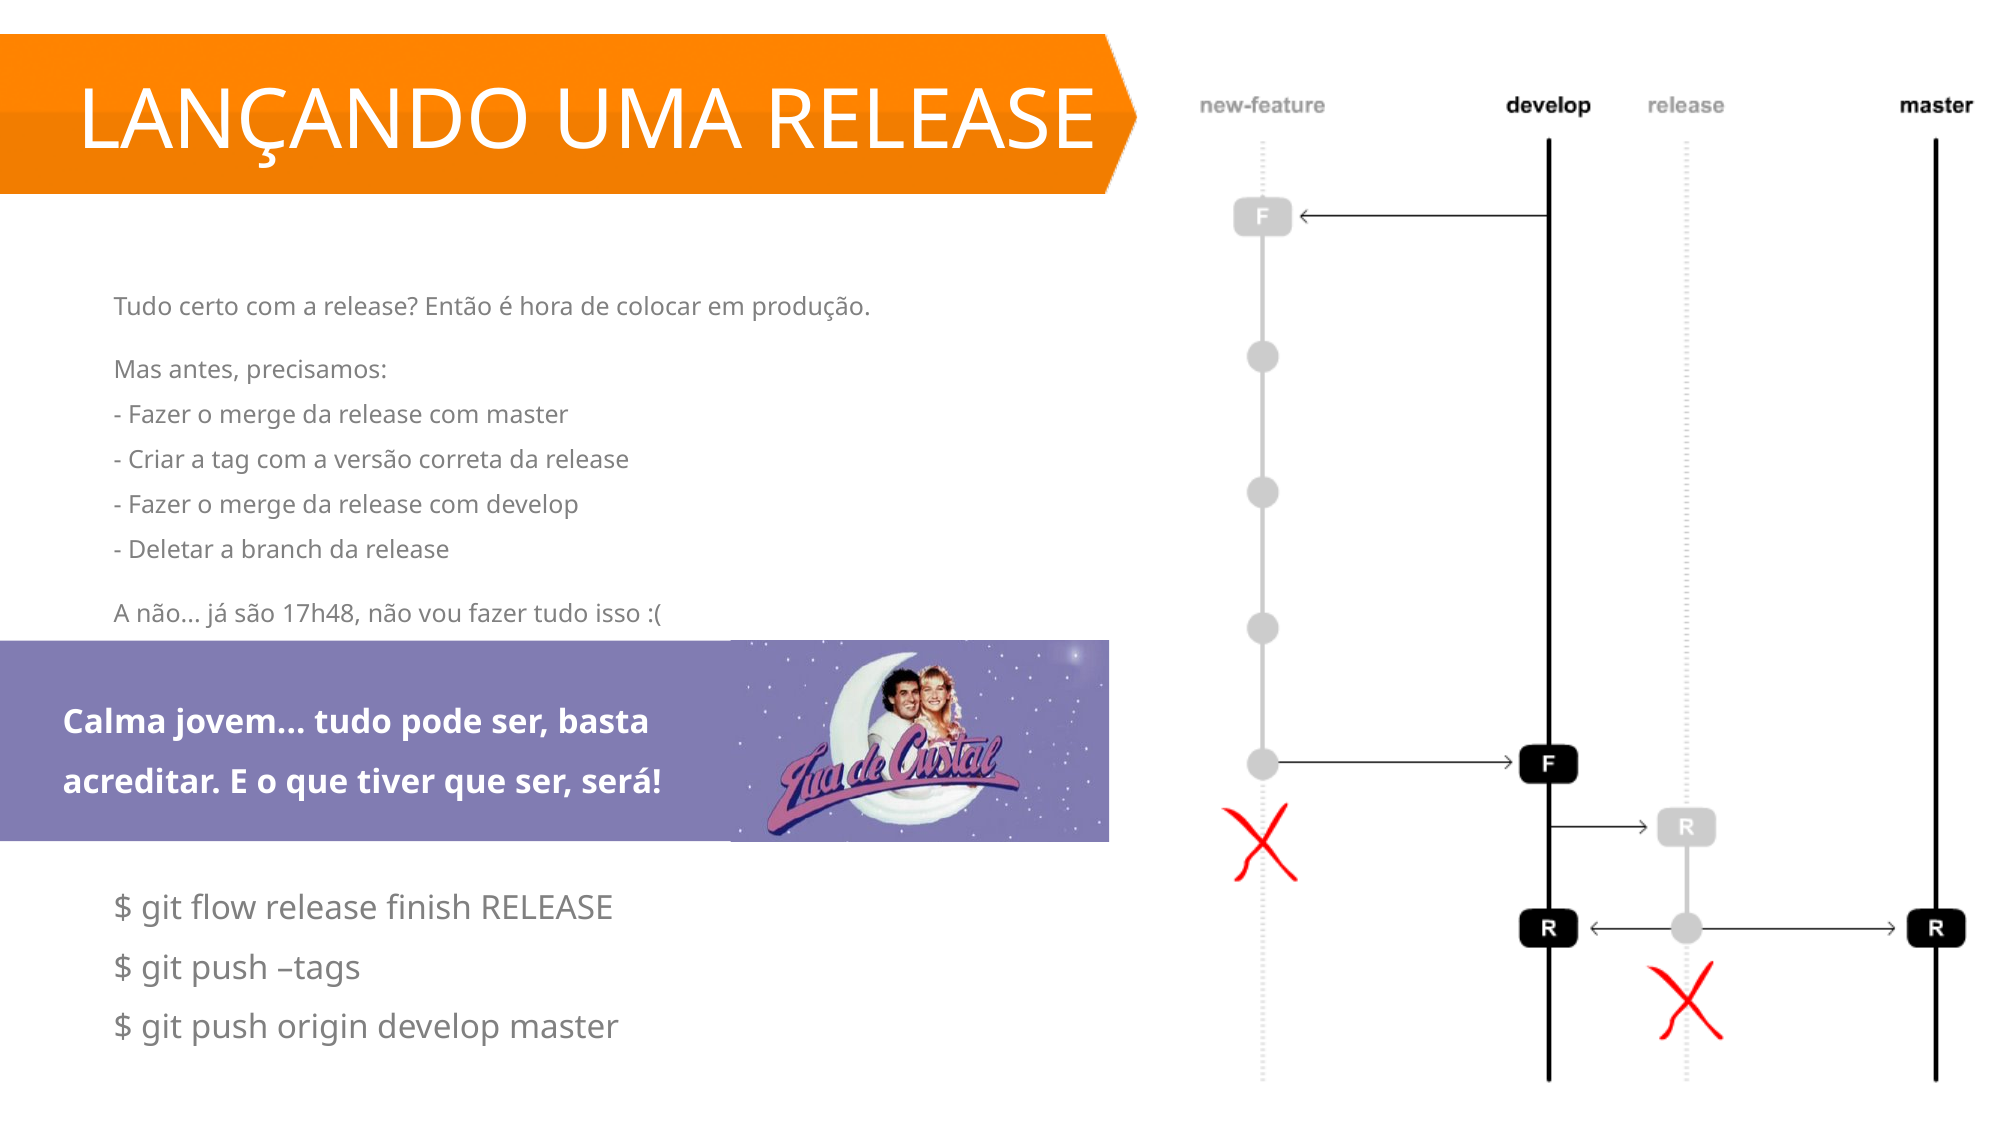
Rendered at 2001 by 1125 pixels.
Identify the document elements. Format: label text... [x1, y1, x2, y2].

text_box $ git flow release finish RELEASE $ git push –tags $ git push origin develop master [98, 858, 1110, 1069]
text_box Calma jovem... tudo pode ser, basta acreditar. E o que tiver que ser, será! [48, 672, 730, 789]
text_box Tudo certo com a release? Então é hora de colocar em produção. Mas antes, precisamos: - Fazer o merge da release com master - Criar a tag com a versão correta da release - Fazer o merge da release com develop - Deletar a branch da release A não... já são 17h48, não vou fazer tudo isso :( [98, 267, 1110, 636]
picture [730, 640, 1110, 842]
picture [0, 34, 1138, 194]
picture [1174, 0, 2000, 1125]
text_box [0, 639, 763, 842]
